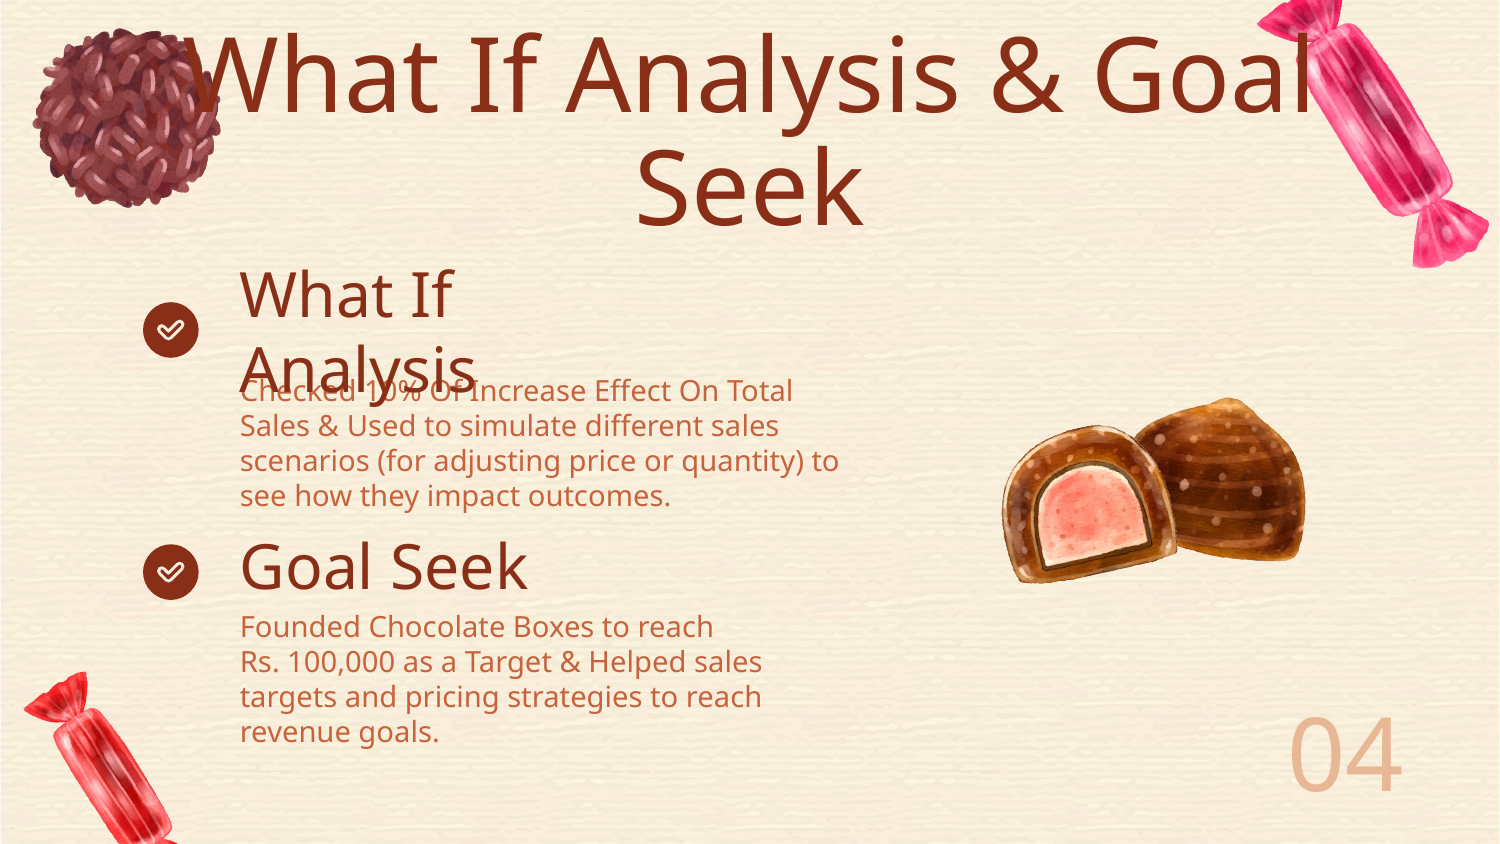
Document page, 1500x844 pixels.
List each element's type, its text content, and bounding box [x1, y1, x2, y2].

subtitle What If Analysis [224, 285, 645, 376]
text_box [1001, 386, 1315, 584]
title What If Analysis & Goal Seek [116, 88, 1383, 183]
subtitle Founded Chocolate Boxes to reach Rs. 100,000 as a Target & Helped sales targets and pricing strategies to reach revenue goals. [224, 642, 862, 715]
picture [0, 0, 1500, 844]
subtitle Goal Seek [224, 519, 645, 610]
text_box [142, 544, 199, 601]
subtitle Checked 10% Of Increase Effect On Total Sales & Used to simulate different sales scenarios (for adjusting price or quantity) to see how they impact outcomes. [224, 406, 862, 478]
text_box 04 [1205, 674, 1487, 828]
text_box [142, 301, 199, 359]
